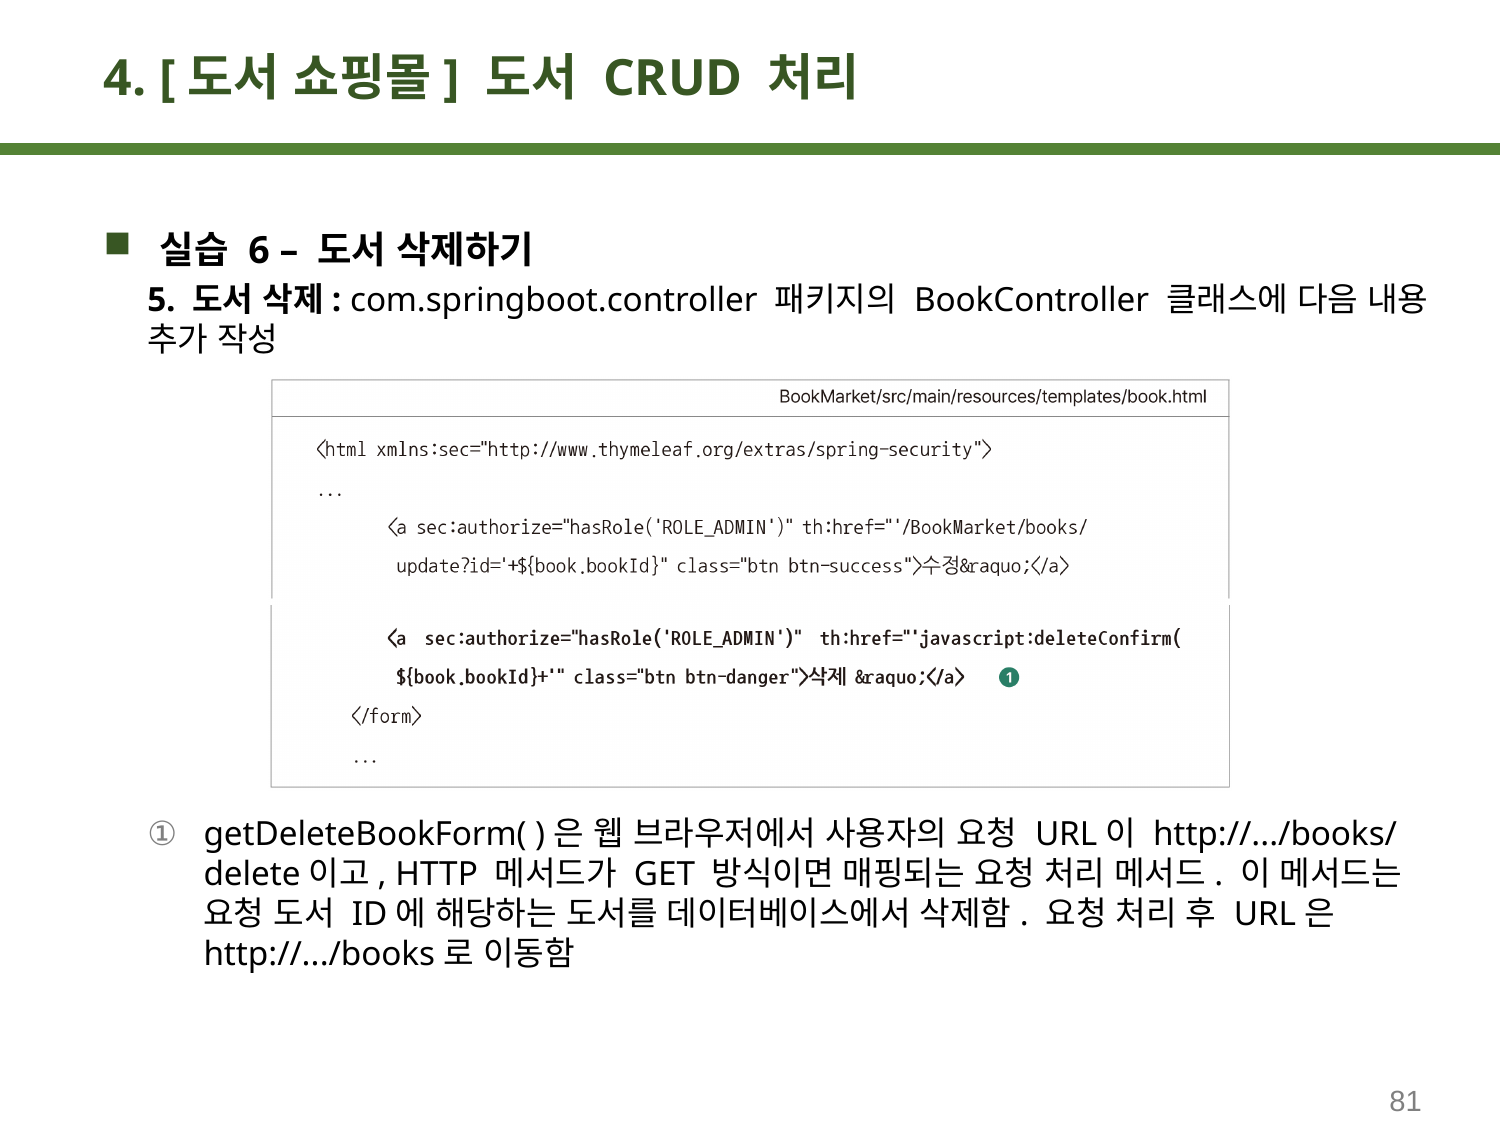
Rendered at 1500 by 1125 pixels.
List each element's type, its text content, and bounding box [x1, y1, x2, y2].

picture [268, 375, 1232, 792]
list 실습 6 – 도서 삭제하기 5. 도서 삭제: com.springboot.controller 패키지의 BookController 클래스에 다음 내용 추가 작성 getDeleteBookForm( )은 웹 브라우저에서 사용자의 요청 URL이 http://.../books/delete이고, HTTP 메서드가 GET 방식이면 매핑되는 요청 처리 메서드. 이 메서드는 요청 도서 ID에 해당하는 도서를 데이터베이스에서 삭제함. 요청 처리 후 URL은 http://.../books로 이동함 [88, 196, 1459, 1083]
title 4. [도서 쇼핑몰] 도서 CRUD 처리 [88, 30, 1447, 121]
